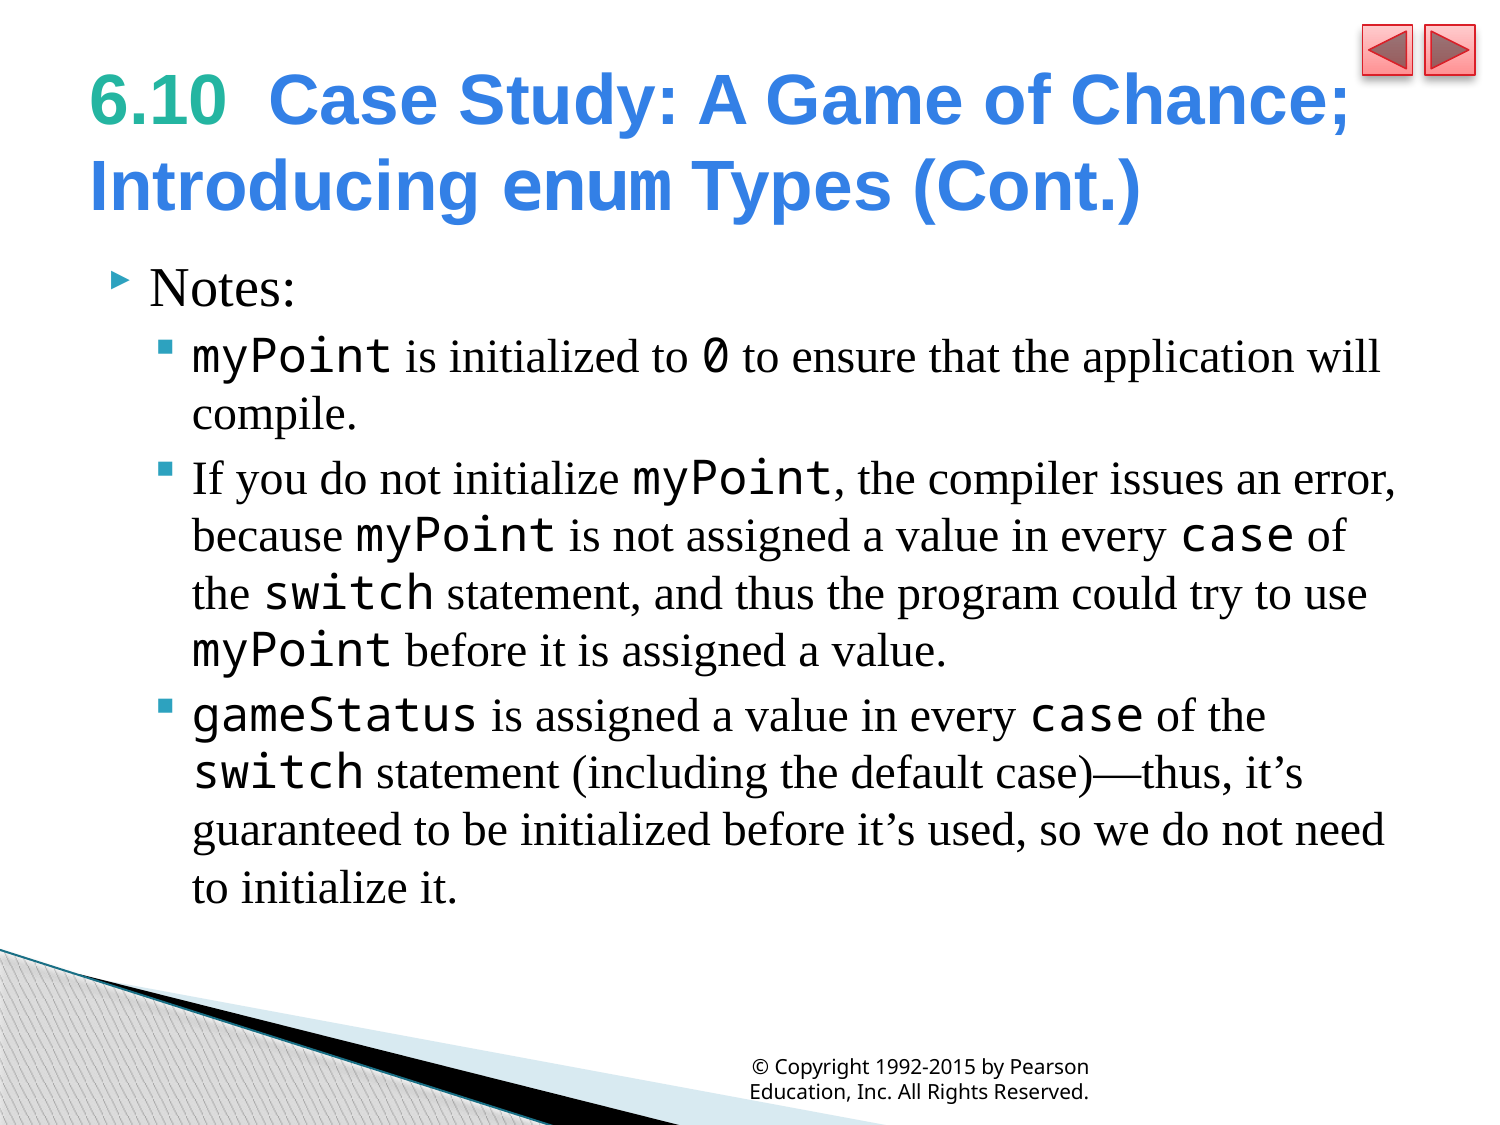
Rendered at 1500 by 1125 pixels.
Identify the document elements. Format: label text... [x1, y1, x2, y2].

footer © Copyright 1992-2015 by Pearson Education, Inc. All Rights Reserved. [650, 1051, 1105, 1112]
title 6.10 Case Study: A Game of Chance; Introducing enum Types (Cont.) [75, 45, 1425, 233]
list Notes: myPoint is initialized to 0 to ensure that the application will compile. If you do not initialize myPoint, the compiler issues an error, because myPoint is not assigned a value in every case of the switch statement, and thus the program could try to use myPoint before it is assigned a value. gameStatus is assigned a value in every case of the switch statement (including the default case)—thus, it’s guaranteed to be initialized before it’s used, so we do not need to initialize it. [75, 242, 1425, 986]
